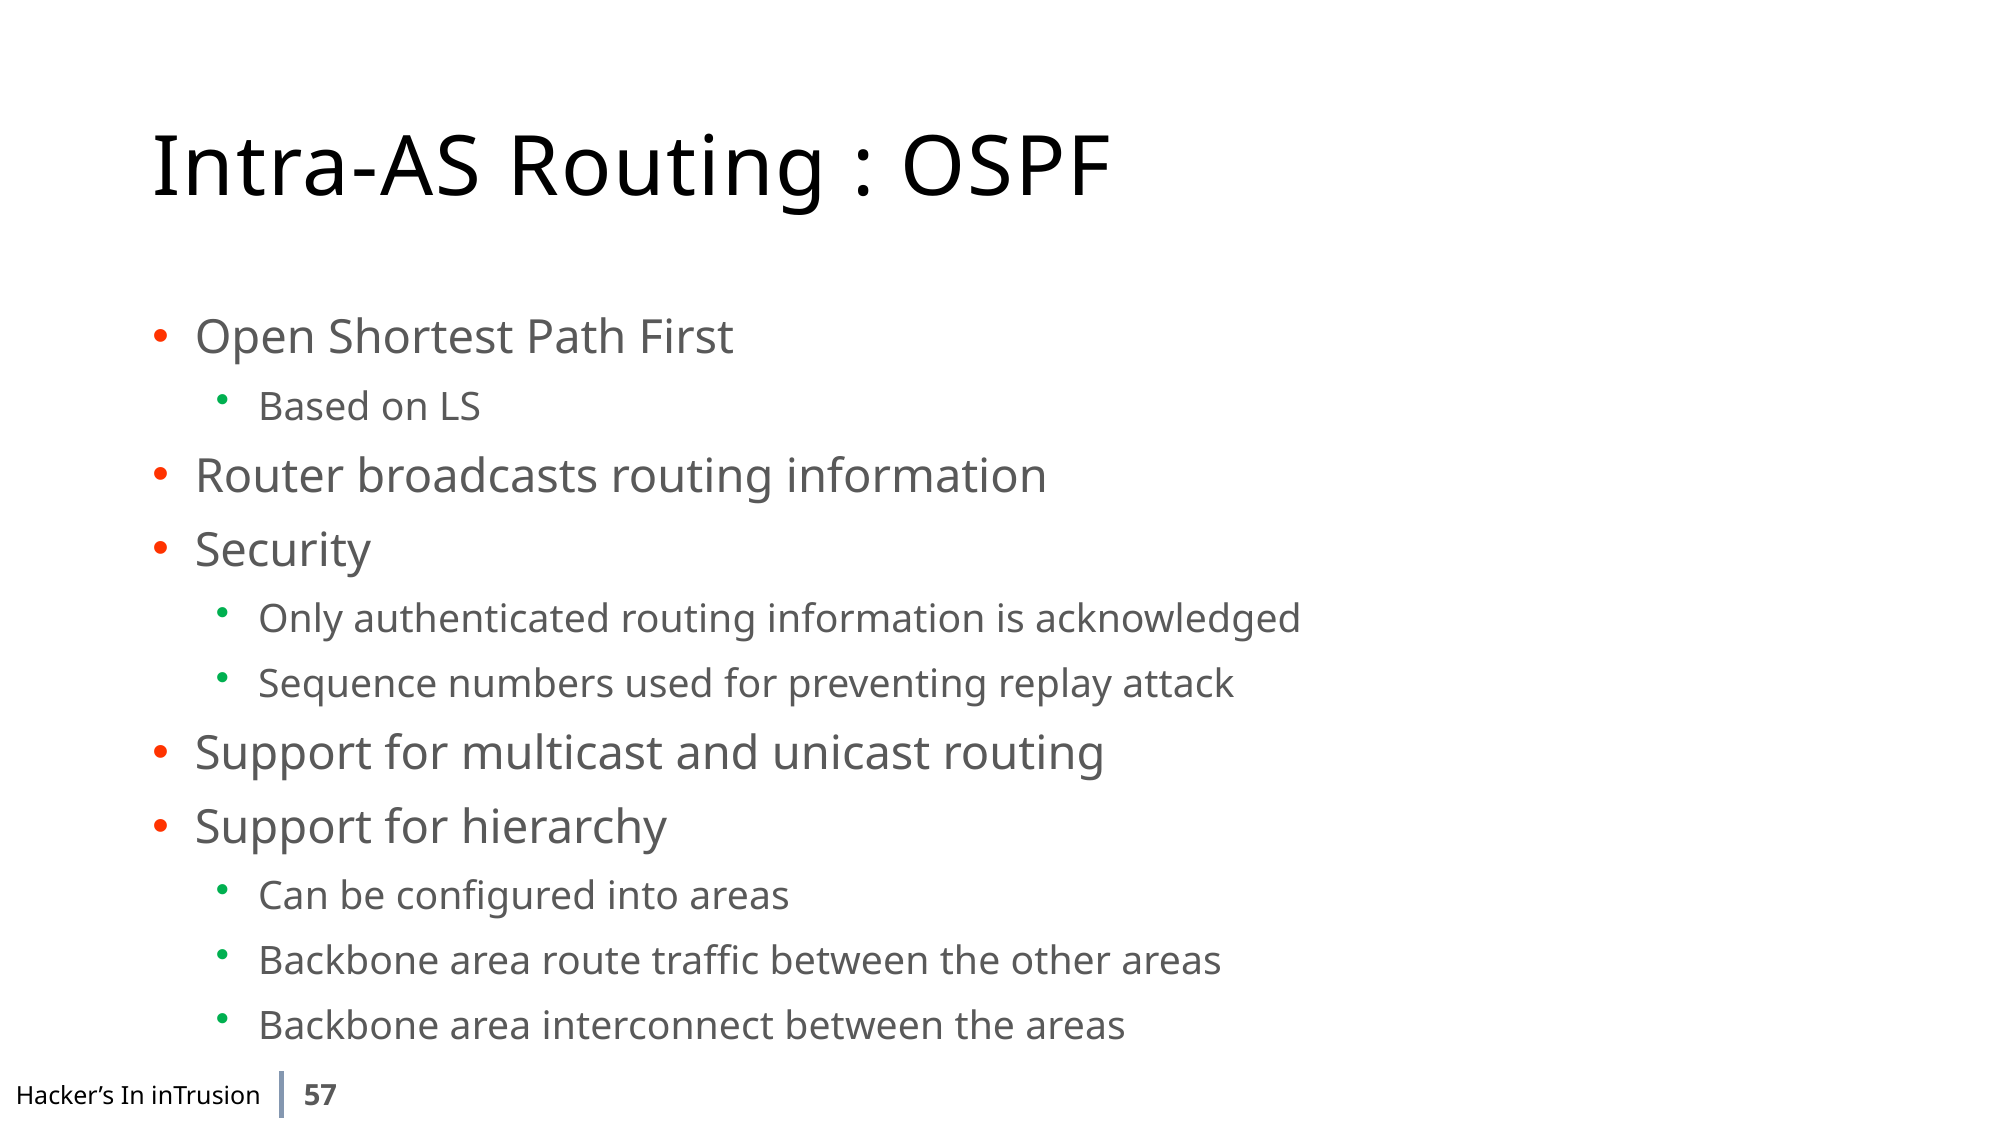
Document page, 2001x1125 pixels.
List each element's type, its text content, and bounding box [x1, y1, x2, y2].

list Open Shortest Path First Based on LS Router broadcasts routing information Security Only authenticated routing information is acknowledged Sequence numbers used for preventing replay attack Support for multicast and unicast routing Support for hierarchy Can be configured into areas Backbone area route traffic between the other areas Backbone area interconnect between the areas [137, 299, 1863, 1061]
title Intra-AS Routing : OSPF [137, 59, 1863, 278]
